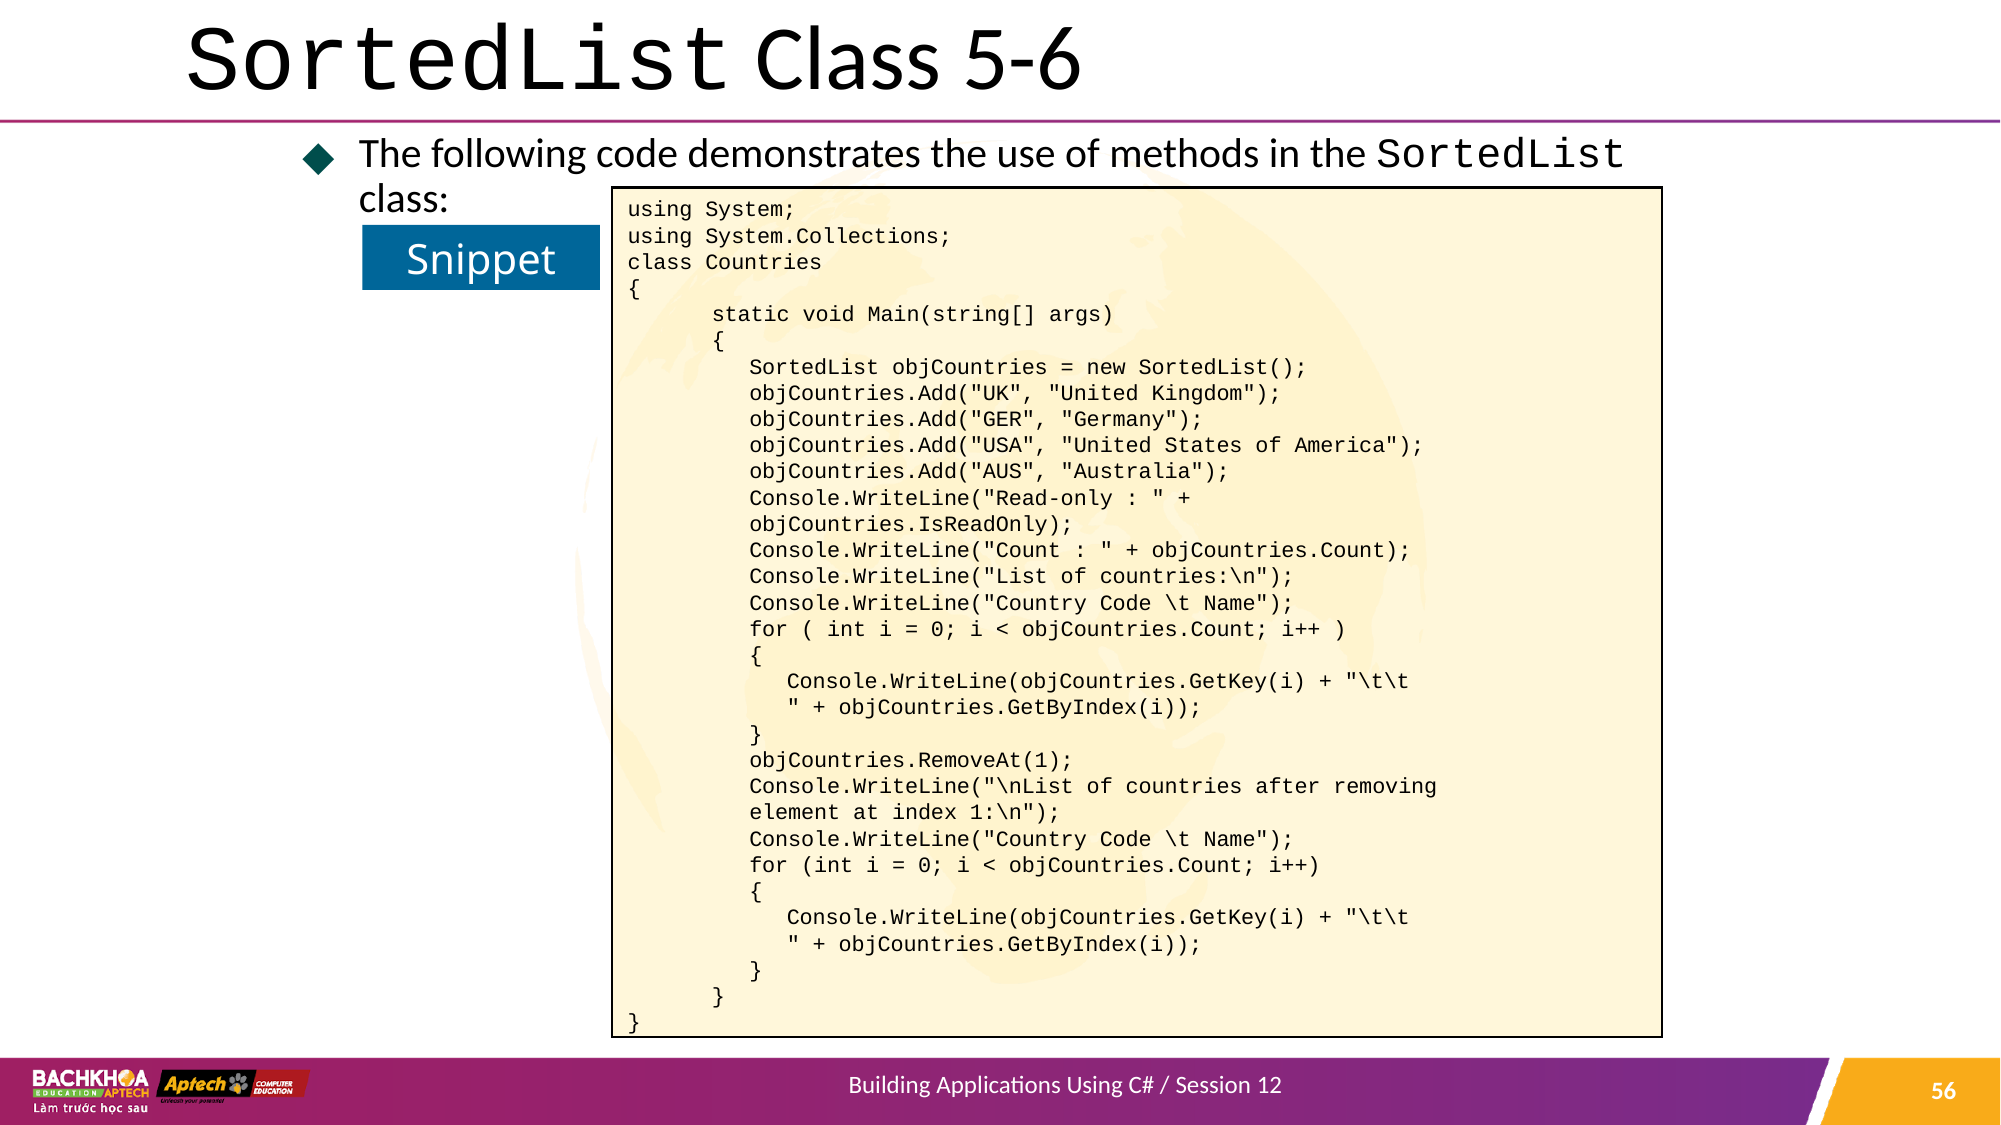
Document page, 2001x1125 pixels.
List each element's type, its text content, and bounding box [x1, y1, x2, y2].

text_box [287, 124, 1750, 1038]
picture [0, 0, 2001, 1125]
slide_number ‹#› [1899, 1059, 1988, 1120]
title SortedList Class 5-6 [5, 3, 1993, 116]
footer Building Applications Using C# / Session 12 [324, 1060, 1813, 1120]
